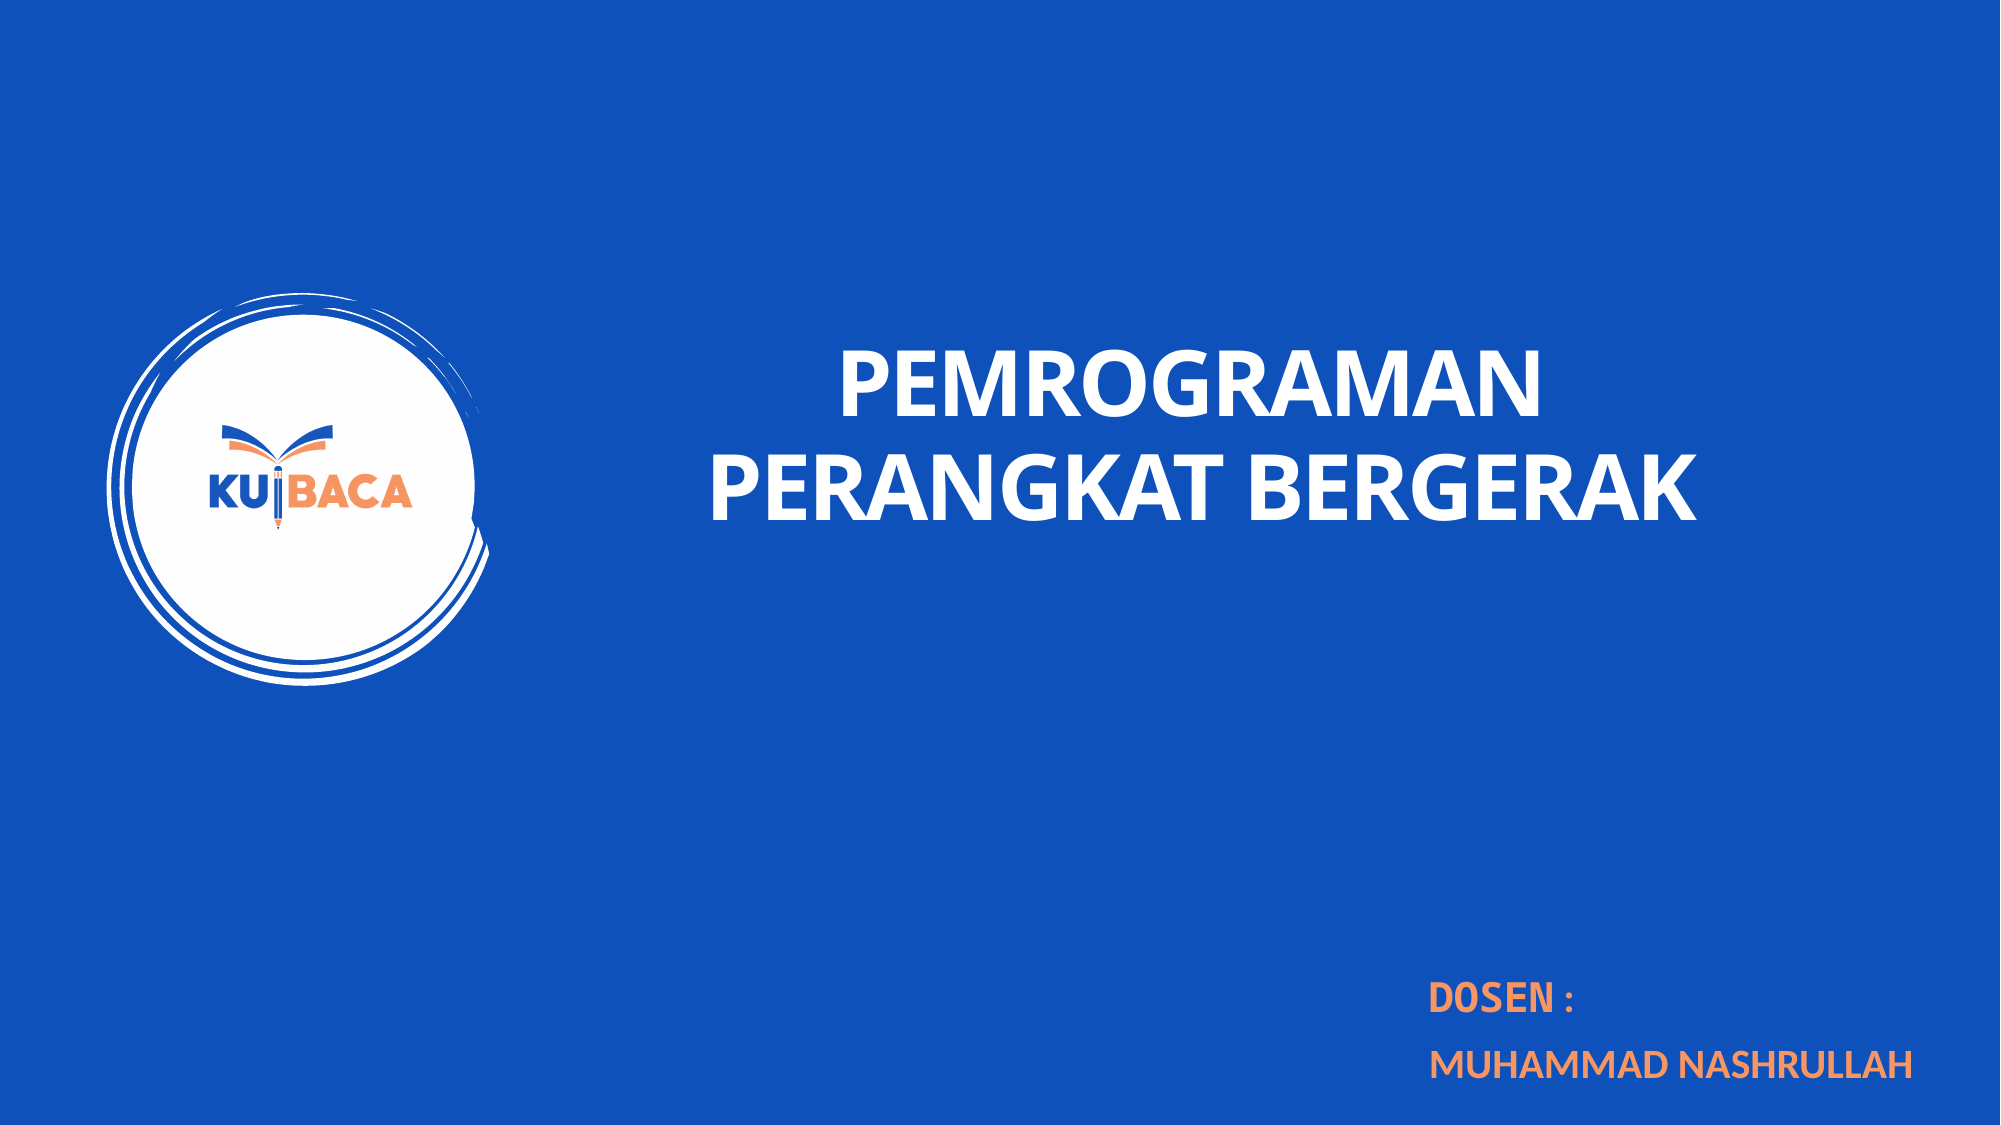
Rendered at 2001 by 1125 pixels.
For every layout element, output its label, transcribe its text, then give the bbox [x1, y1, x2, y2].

title Pemrograman perangkat bergerak [490, 328, 1977, 539]
subtitle Dosen : MUHAMMAD NASHRULLAH [1428, 976, 2000, 1125]
picture [106, 293, 490, 686]
